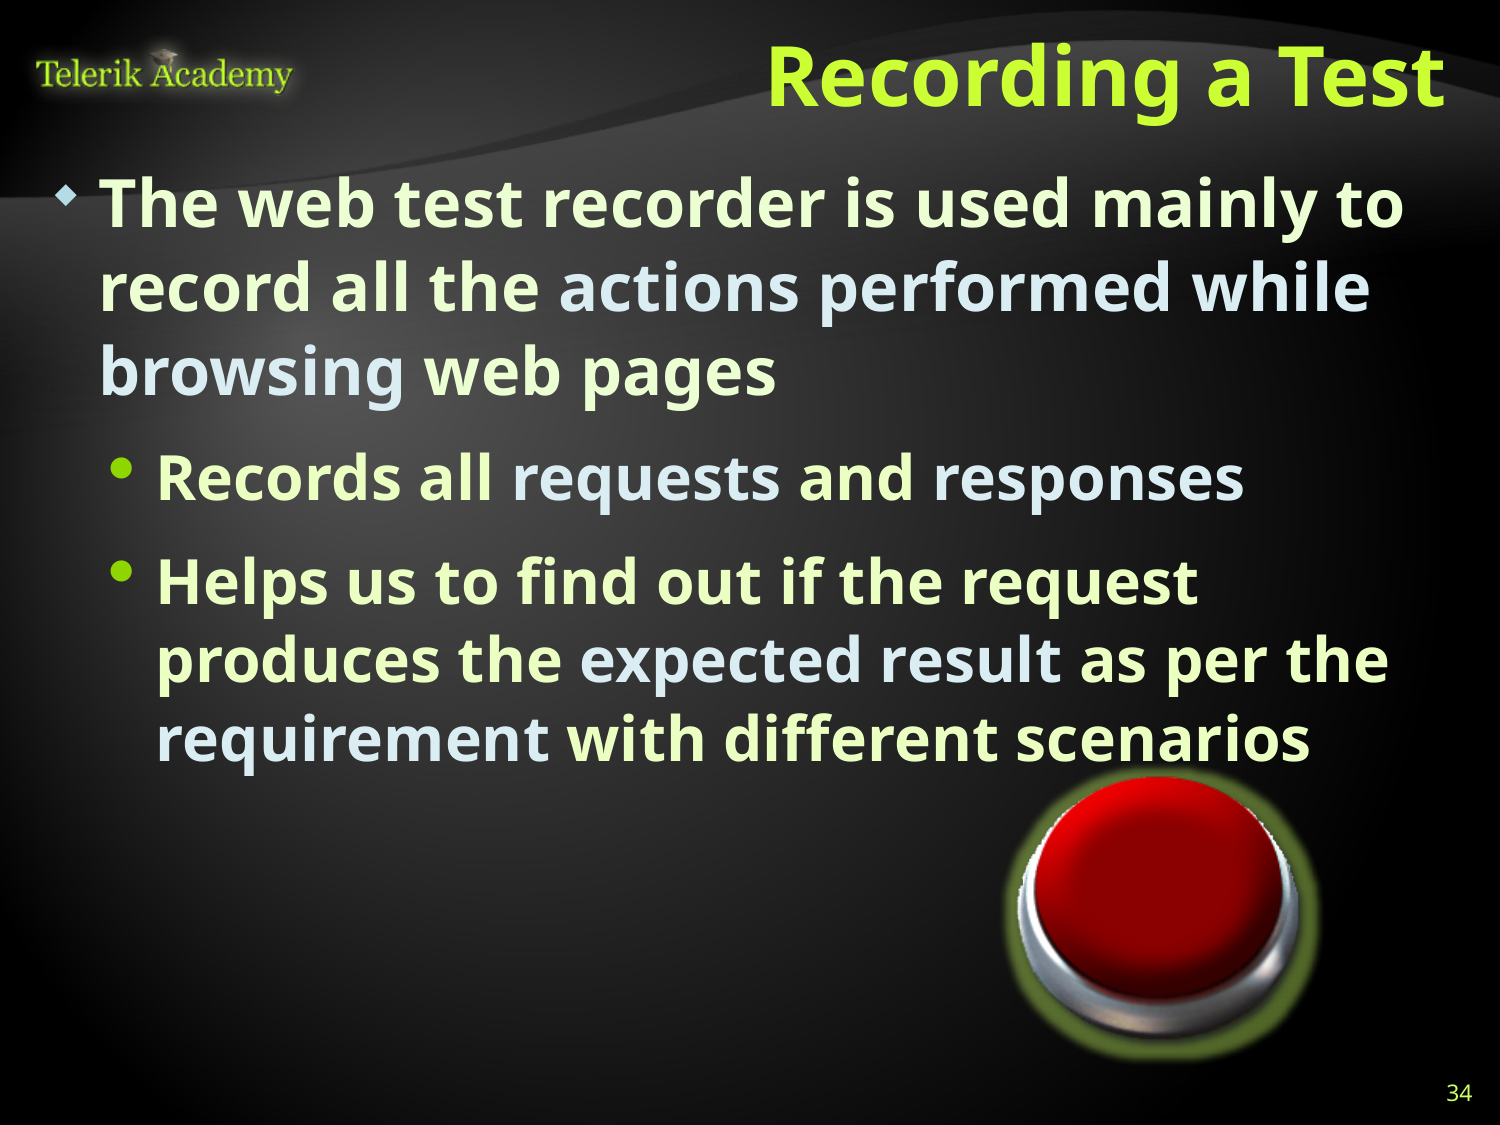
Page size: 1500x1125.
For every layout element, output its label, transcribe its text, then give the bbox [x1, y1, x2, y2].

title Recording a Test [300, 12, 1463, 149]
picture [0, 0, 1500, 1125]
list The web test recorder is used mainly to record all the actions performed while browsing web pages Records all requests and responses Helps us to find out if the request produces the expected result as per the requirement with different scenarios [37, 149, 1463, 1100]
slide_number 34 [1412, 1074, 1488, 1113]
